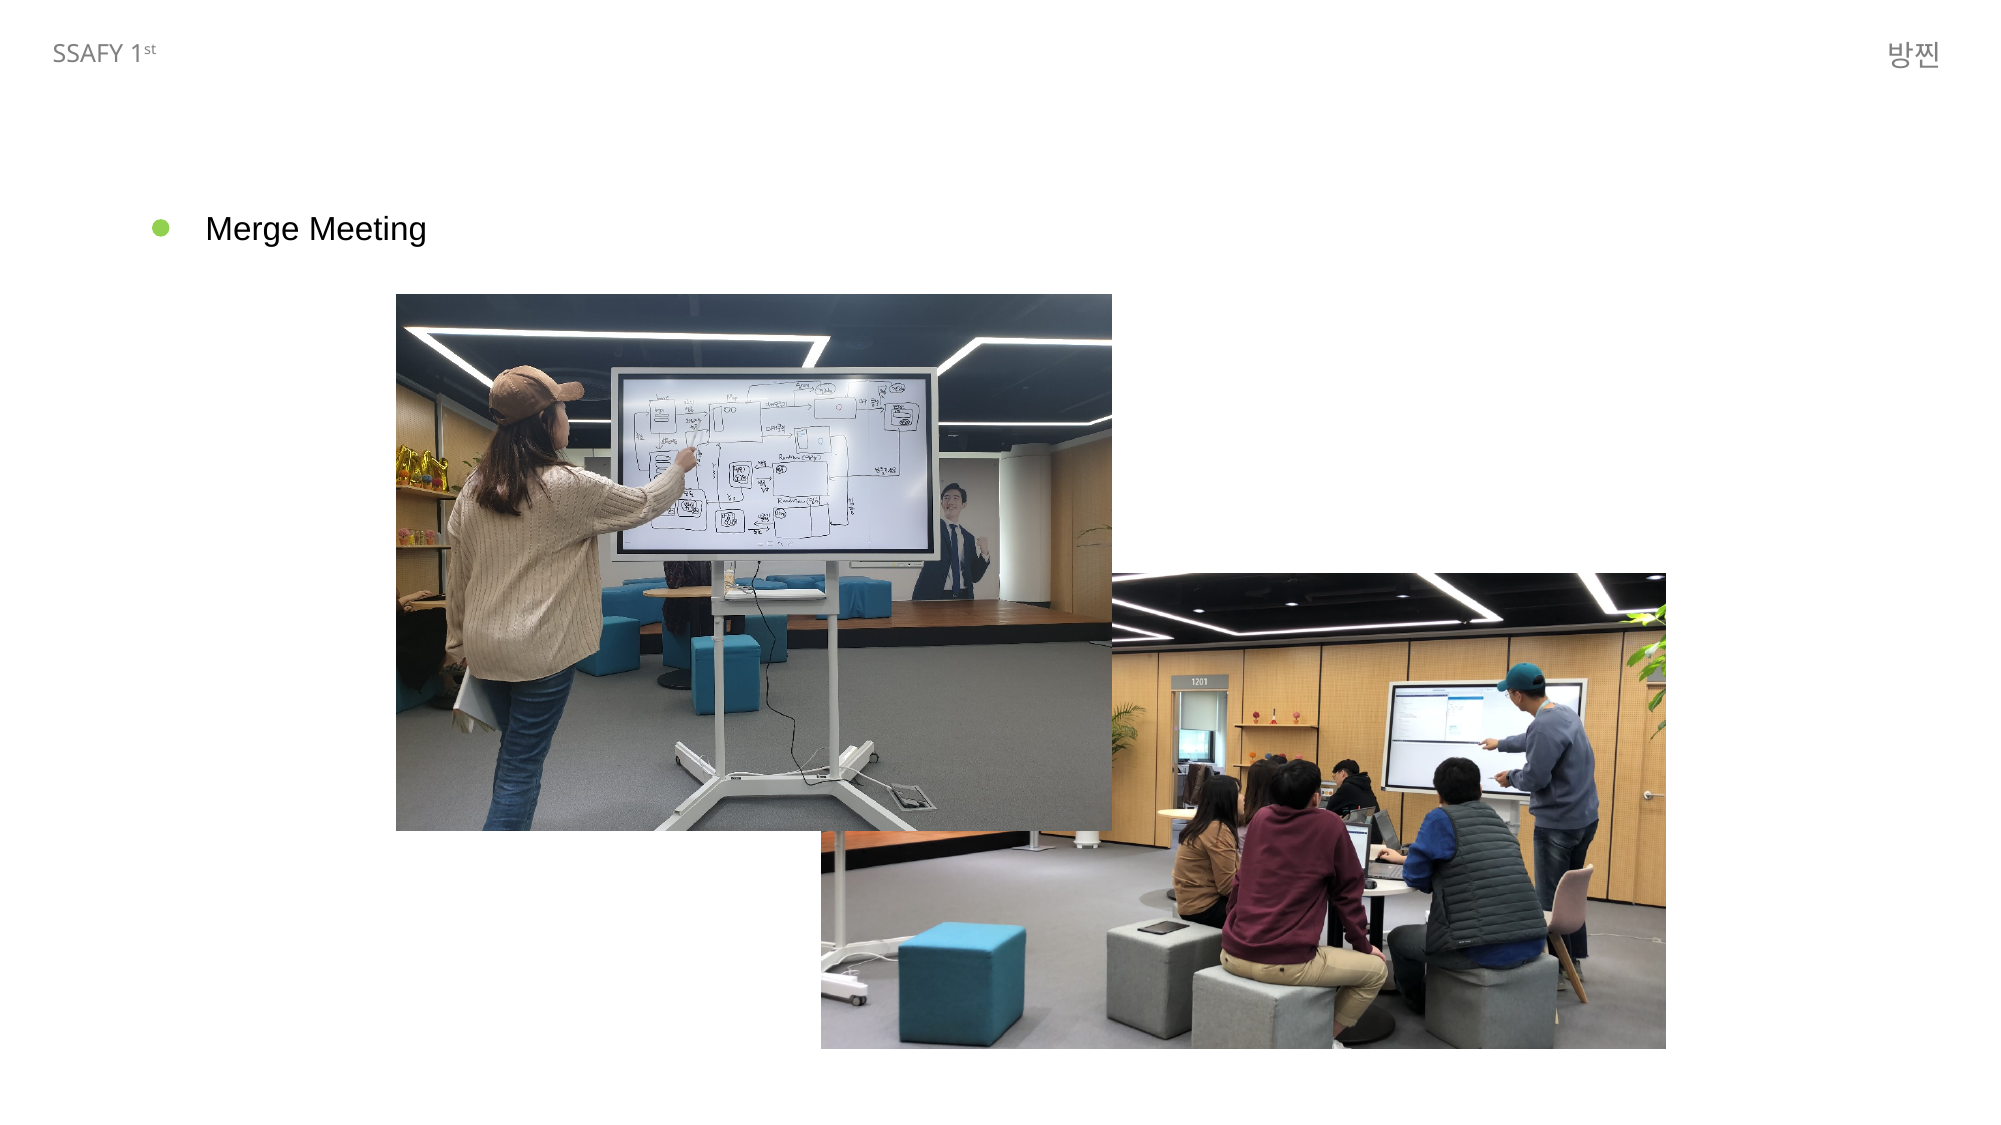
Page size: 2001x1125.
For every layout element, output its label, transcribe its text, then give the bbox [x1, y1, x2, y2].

picture [396, 294, 1666, 1049]
text_box SSAFY 1st [37, 29, 172, 75]
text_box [151, 200, 449, 256]
text_box 방찐 [1872, 29, 1957, 80]
